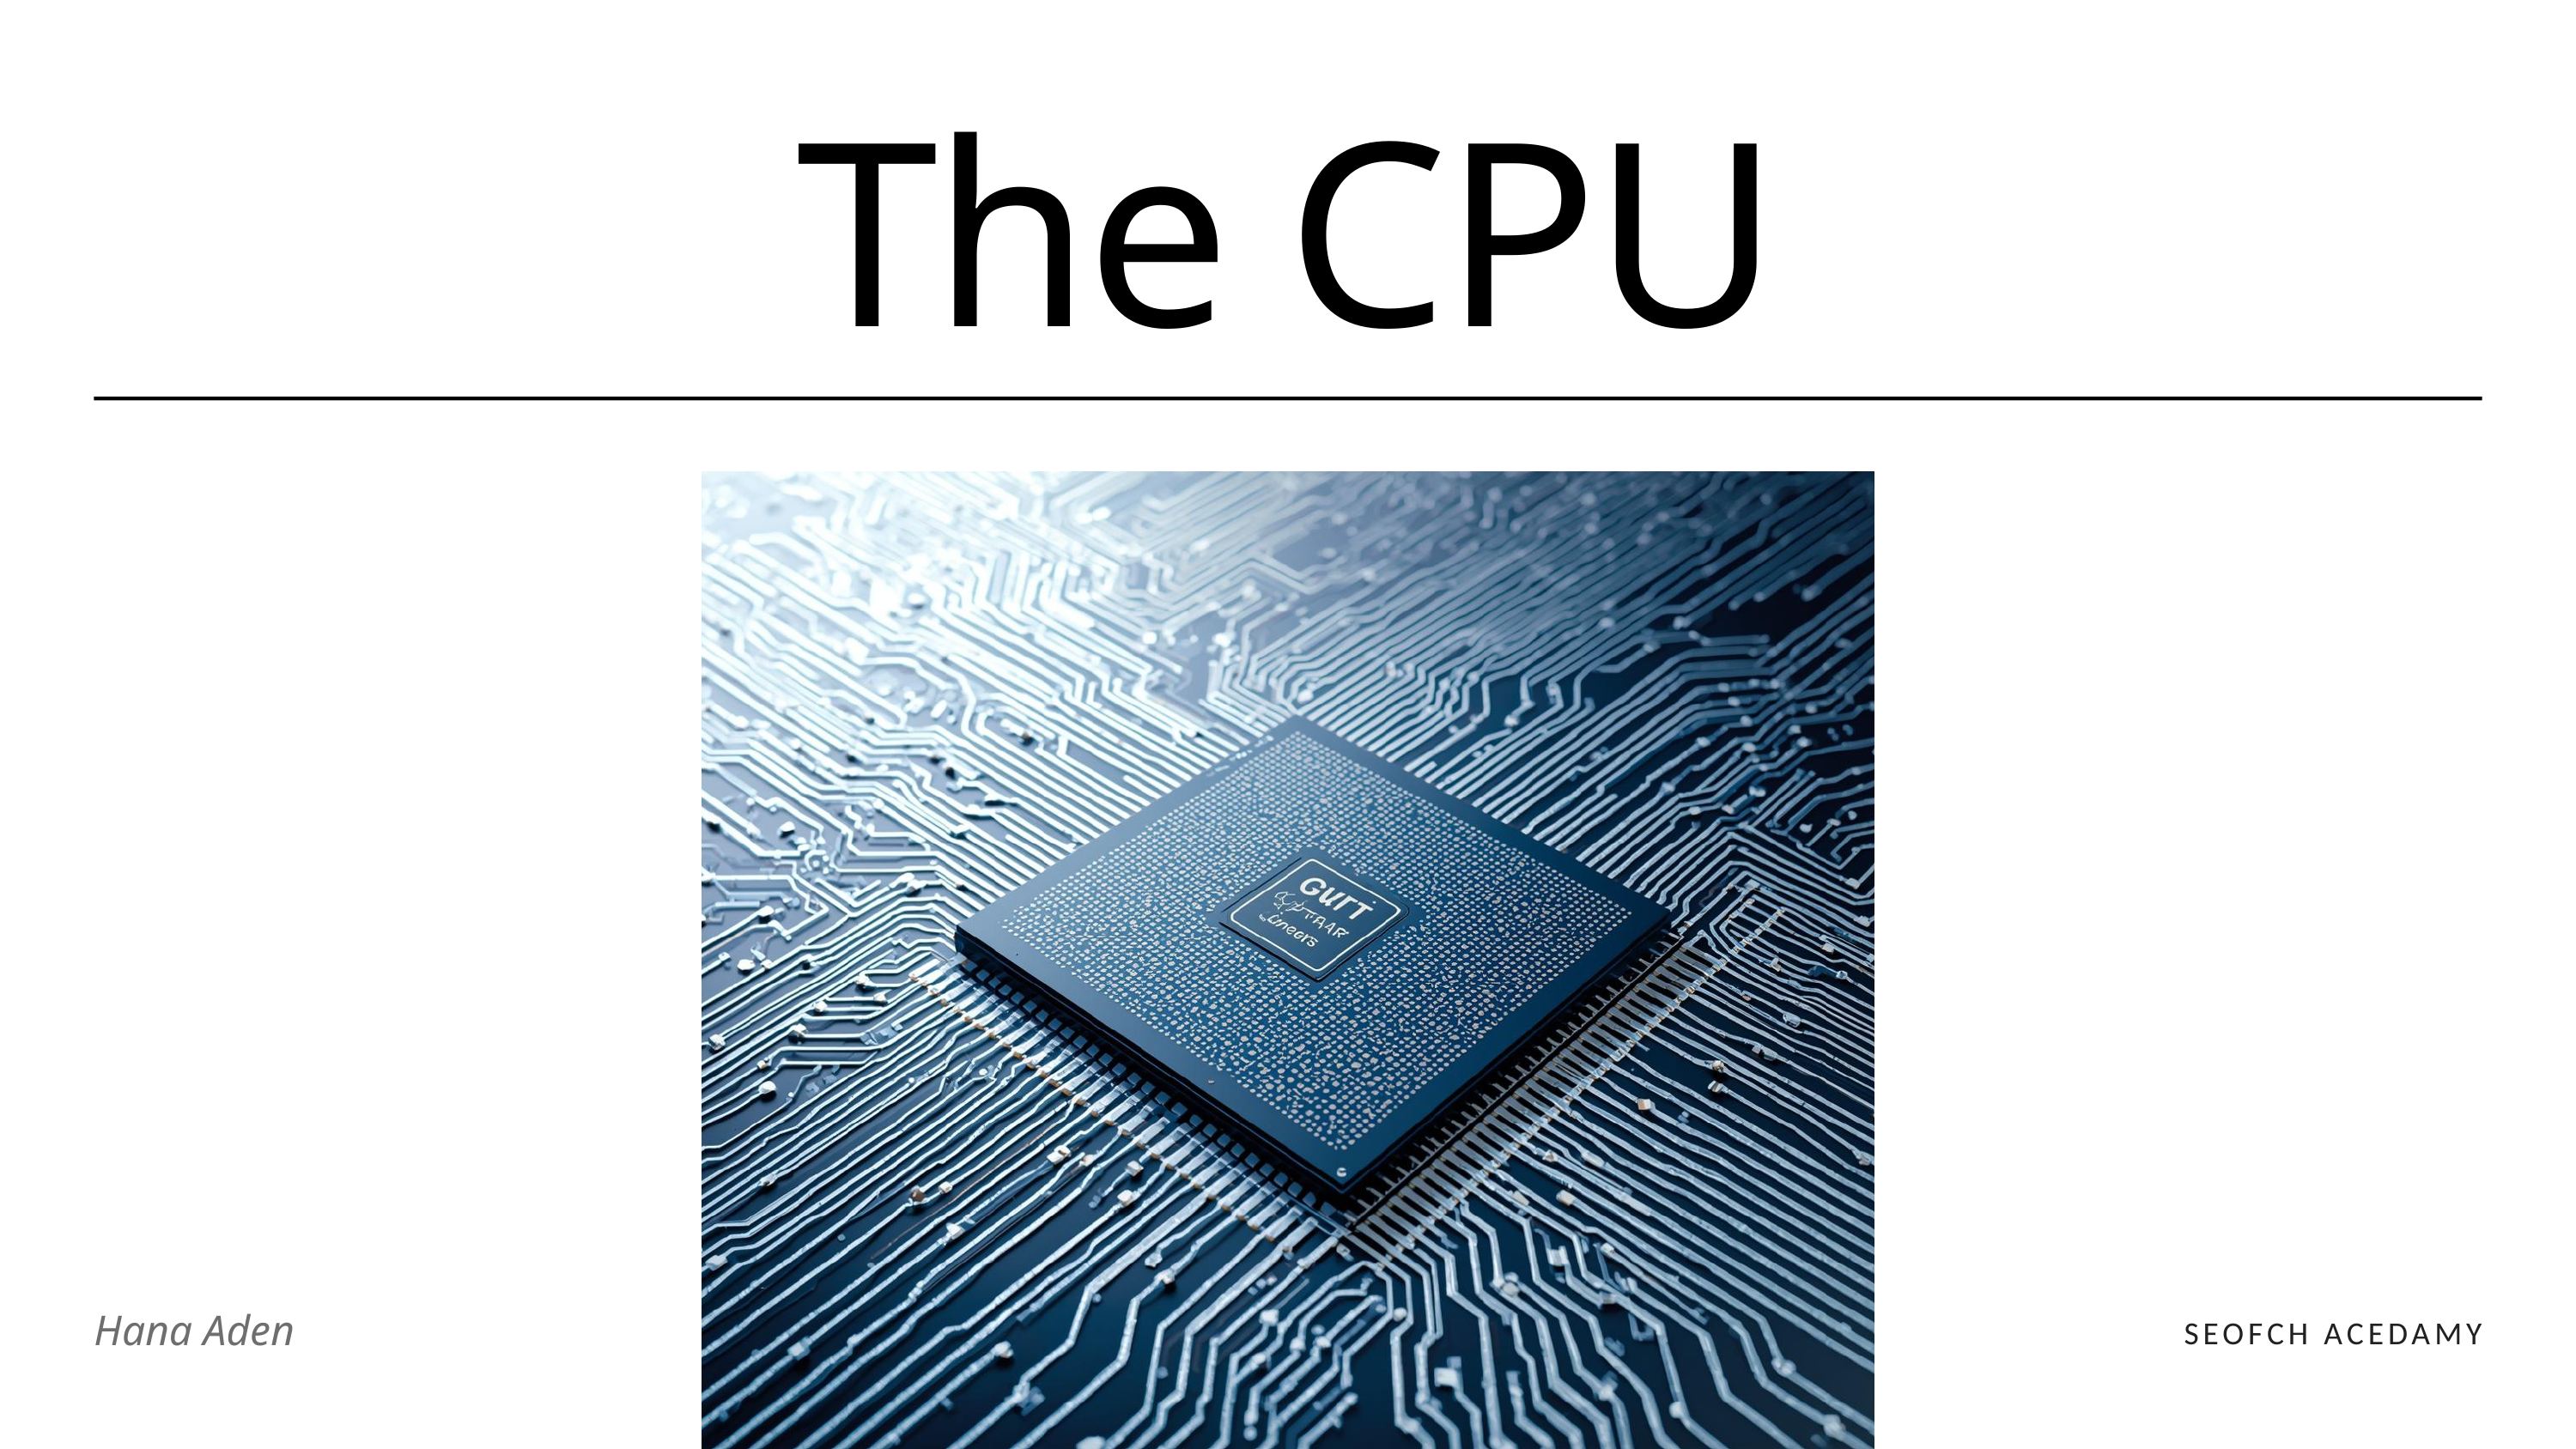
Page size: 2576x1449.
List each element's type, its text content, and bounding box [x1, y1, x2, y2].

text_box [94, 94, 2482, 400]
text_box Hana Aden [94, 1313, 659, 1355]
text_box SEOFCH ACEDAMY [1917, 1306, 2482, 1352]
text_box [701, 471, 1875, 1449]
